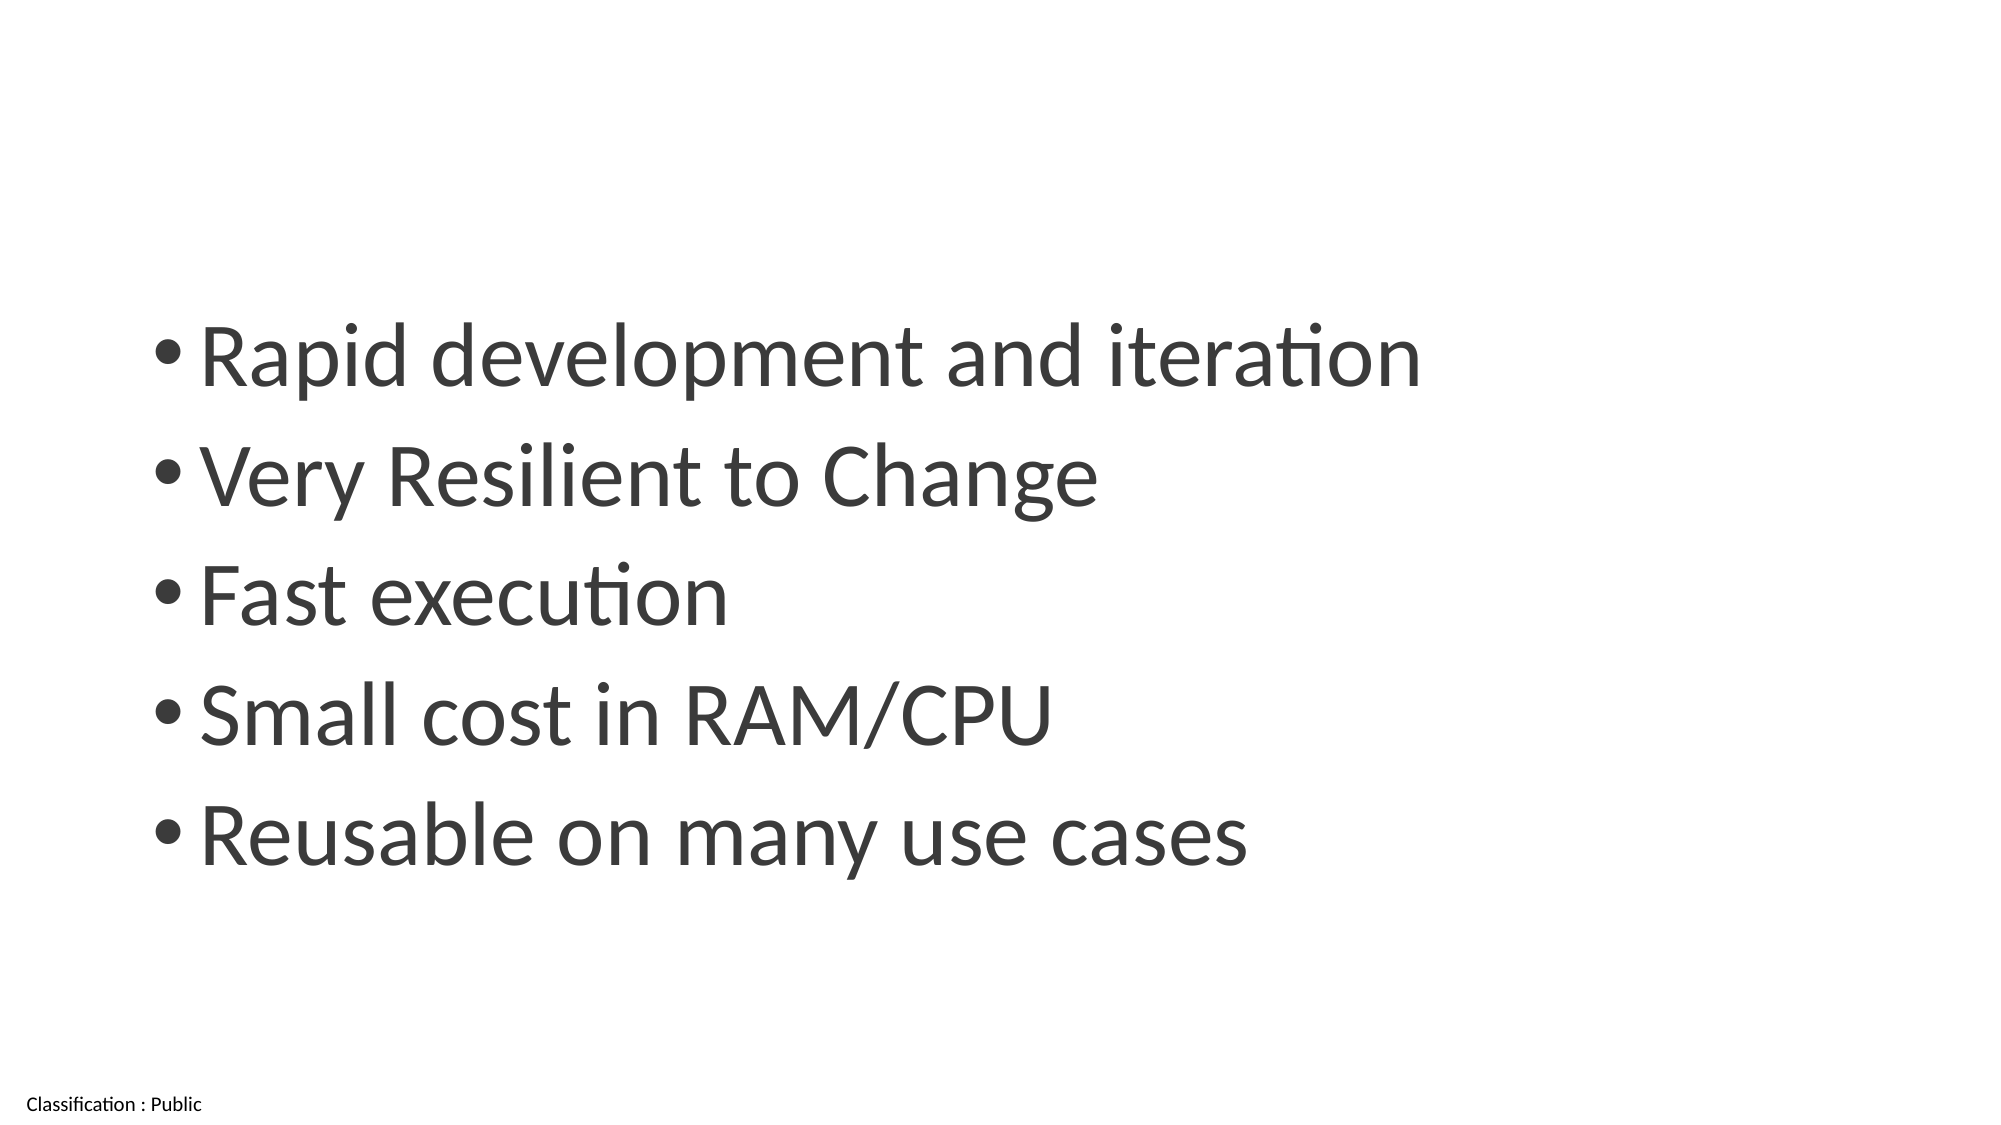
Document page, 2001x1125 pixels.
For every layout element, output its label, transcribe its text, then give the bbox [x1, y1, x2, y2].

list Rapid development and iteration Very Resilient to Change Fast execution Small cost in RAM/CPU Reusable on many use cases [137, 299, 1863, 1014]
